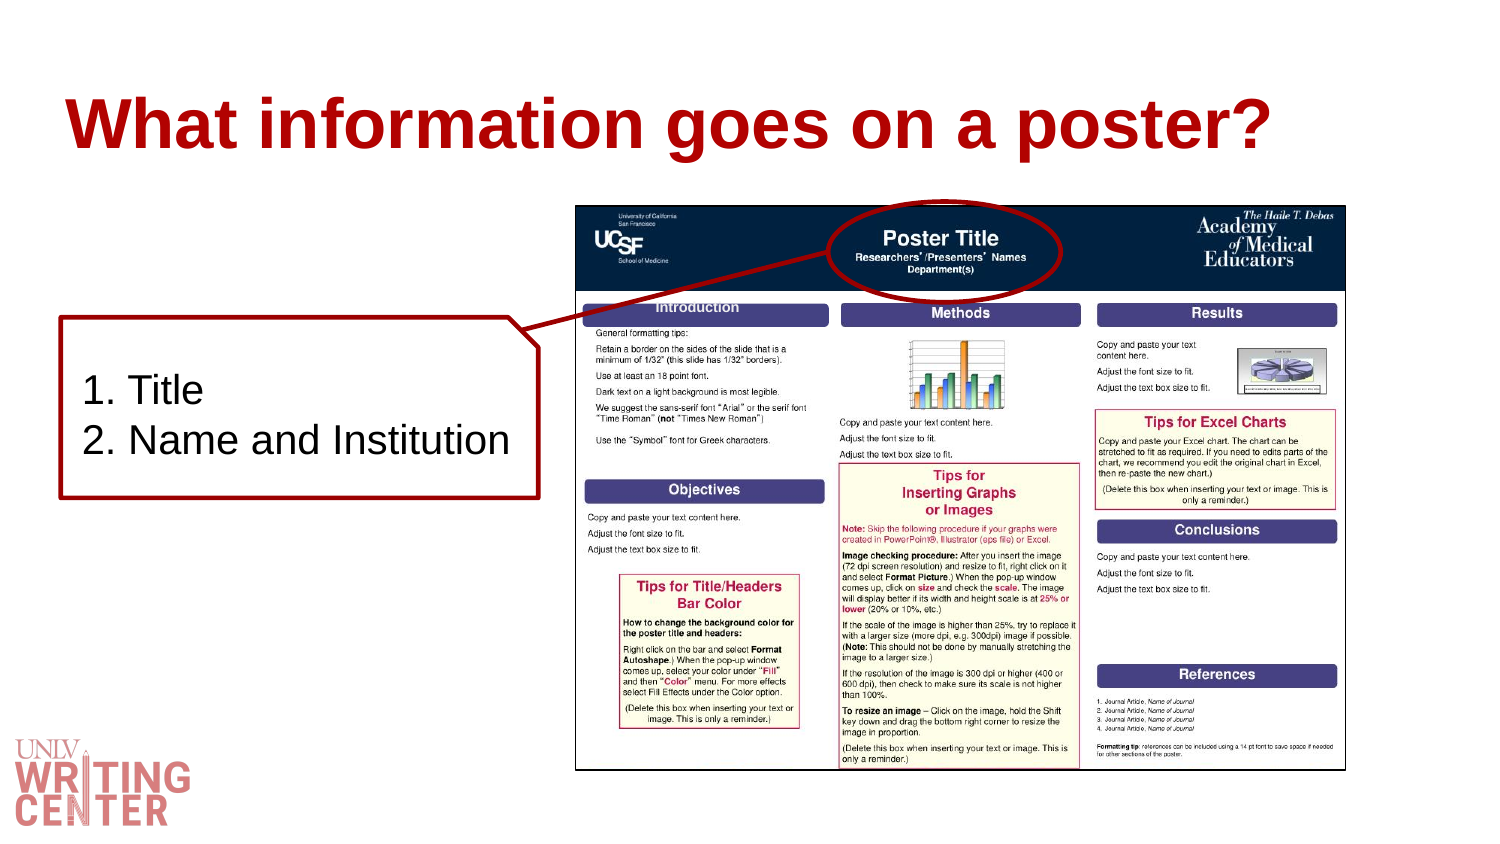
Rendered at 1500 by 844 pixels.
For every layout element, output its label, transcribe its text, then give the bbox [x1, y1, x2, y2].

text_box [60, 317, 539, 498]
title What information goes on a poster? [53, 38, 1434, 202]
picture [575, 206, 1346, 770]
text_box [902, 201, 987, 205]
text_box 1. Title 2. Name and Institution [66, 340, 533, 455]
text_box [522, 251, 829, 331]
